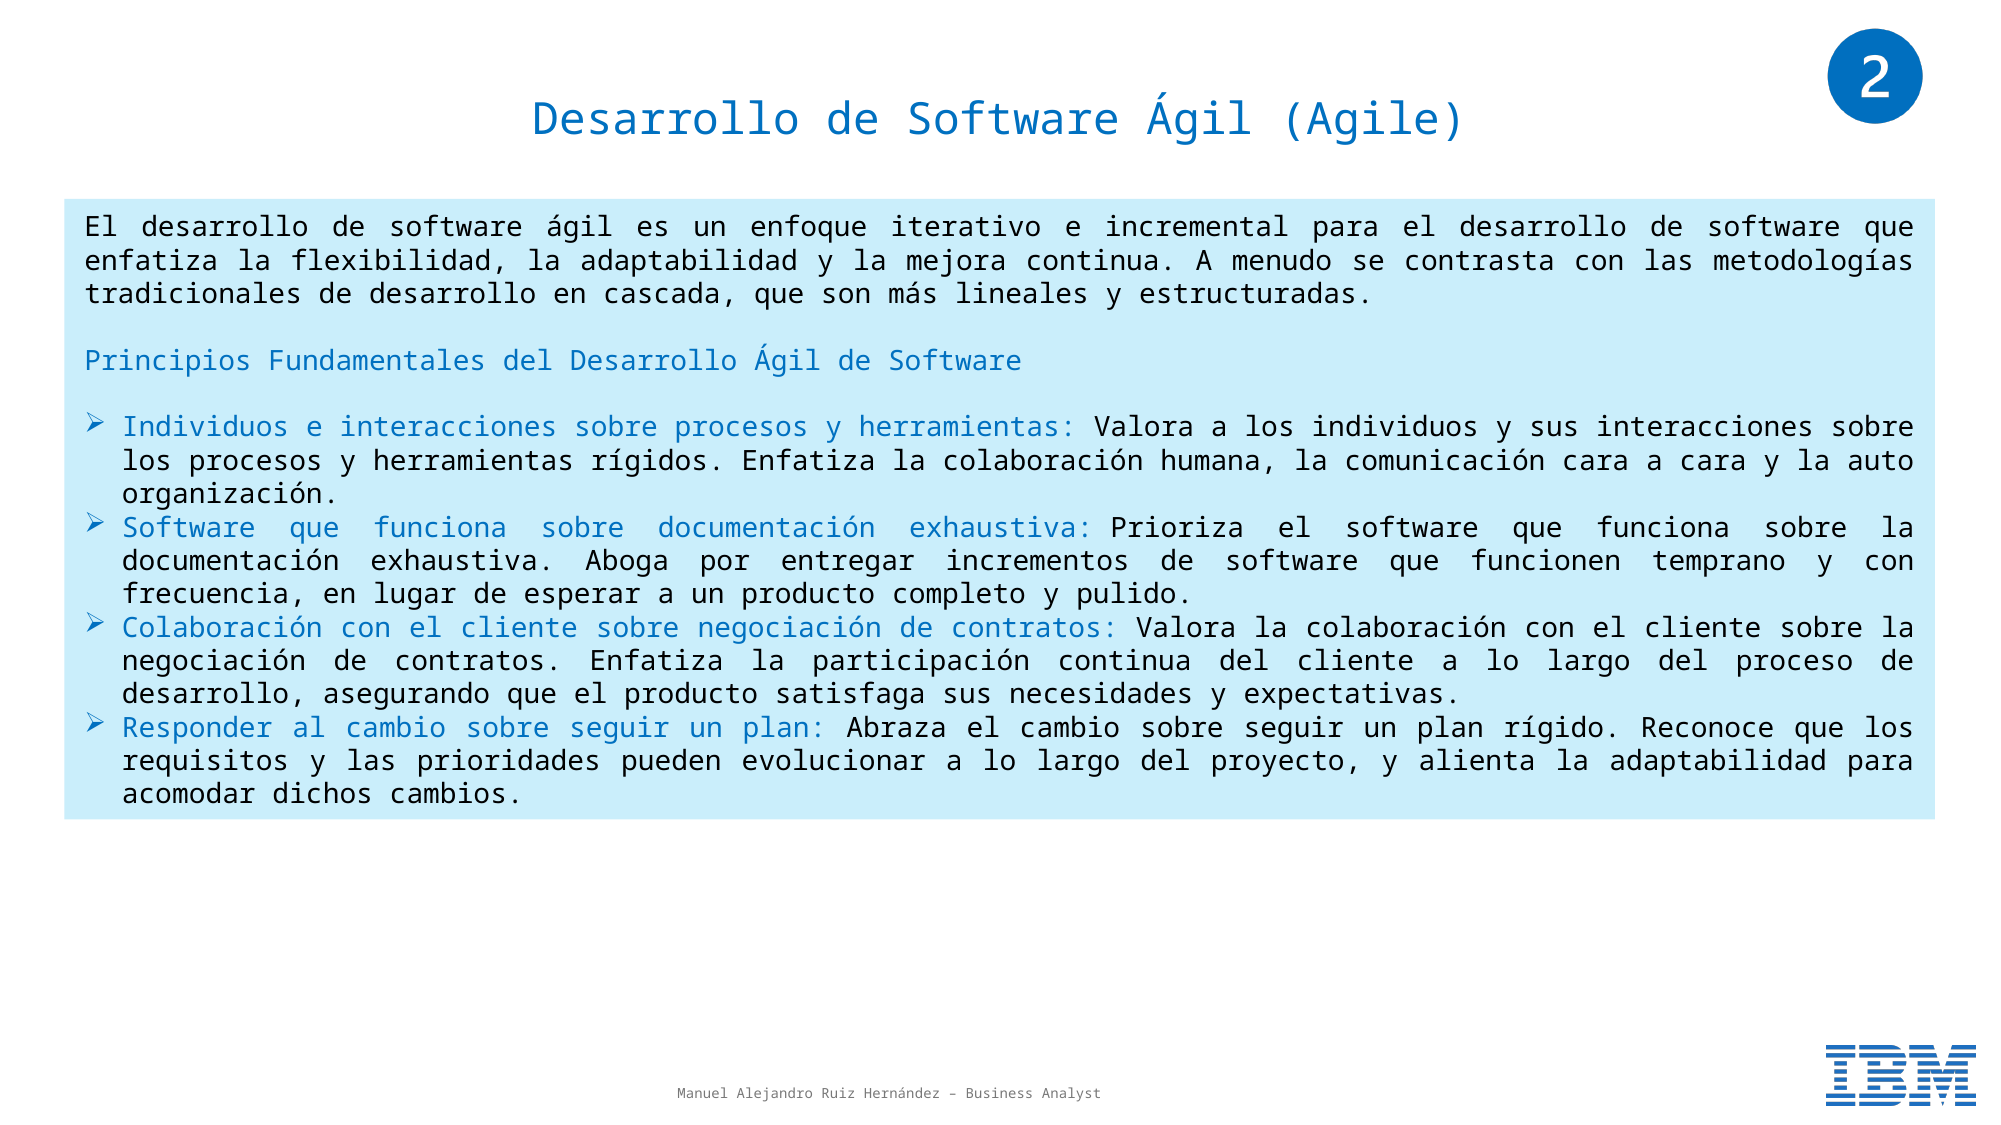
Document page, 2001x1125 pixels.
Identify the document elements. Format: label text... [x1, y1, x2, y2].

footer Manuel Alejandro Ruiz Hernández – Business Analyst [662, 1063, 1338, 1124]
text_box El desarrollo de software ágil es un enfoque iterativo e incremental para el desarrollo de software que enfatiza la flexibilidad, la adaptabilidad y la mejora continua. A menudo se contrasta con las metodologías tradicionales de desarrollo en cascada, que son más lineales y estructuradas. Principios Fundamentales del Desarrollo Ágil de Software Individuos e interacciones sobre procesos y herramientas: Valora a los individuos y sus interacciones sobre los procesos y herramientas rígidos. Enfatiza la colaboración humana, la comunicación cara a cara y la auto organización. Software que funciona sobre documentación exhaustiva: Prioriza el software que funciona sobre la documentación exhaustiva. Aboga por entregar incrementos de software que funcionen temprano y con frecuencia, en lugar de esperar a un producto completo y pulido. Colaboración con el cliente sobre negociación de contratos: Valora la colaboración con el cliente sobre la negociación de contratos. Enfatiza la participación continua del cliente a lo largo del proceso de desarrollo, asegurando que el producto satisfaga sus necesidades y expectativas. Responder al cambio sobre seguir un plan: Abraza el cambio sobre seguir un plan rígido. Reconoce que los requisitos y las prioridades pueden evolucionar a lo largo del proyecto, y alienta la adaptabilidad para acomodar dichos cambios. [63, 198, 1936, 820]
picture [1826, 1045, 1977, 1107]
picture [1814, 16, 1935, 137]
text_box Desarrollo de Software Ágil (Agile) [169, 80, 1833, 154]
